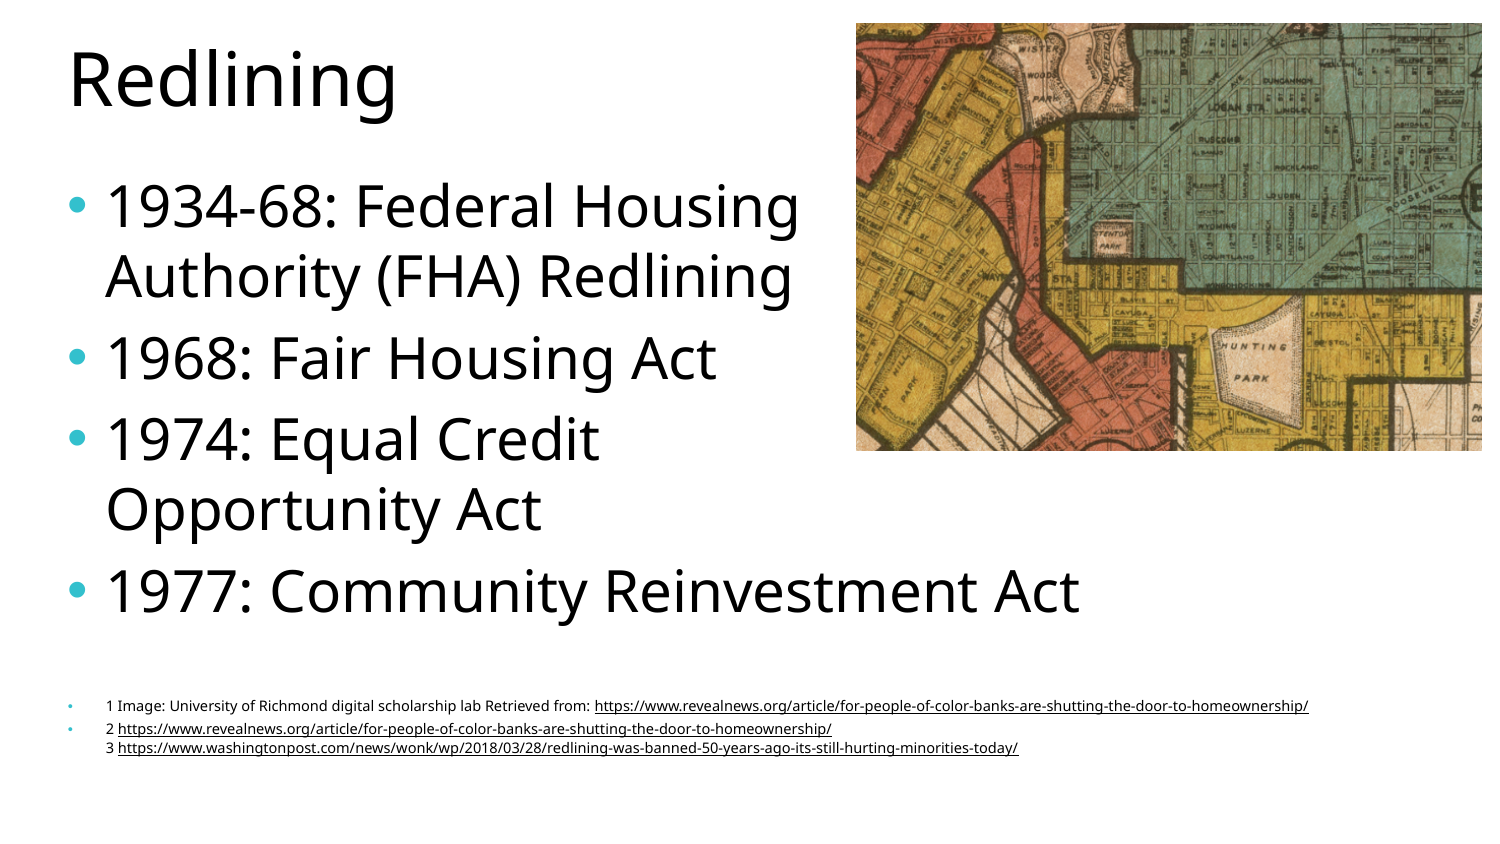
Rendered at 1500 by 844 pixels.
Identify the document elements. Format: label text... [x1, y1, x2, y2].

list 1934-68: Federal Housing Authority (FHA) Redlining 1968: Fair Housing Act 1974: Equal Credit Opportunity Act 1977: Community Reinvestment Act 1 Image: University of Richmond digital scholarship lab Retrieved from: https://www.revealnews.org/article/for-people-of-color-banks-are-shutting-the-door-to-homeownership/ 2 https://www.revealnews.org/article/for-people-of-color-banks-are-shutting-the-door-to-homeownership/ 3 https://www.washingtonpost.com/news/wonk/wp/2018/03/28/redlining-was-banned-50-years-ago-its-still-hurting-minorities-today/ [52, 161, 1399, 615]
picture [855, 23, 1482, 451]
title Redlining [52, 41, 850, 142]
